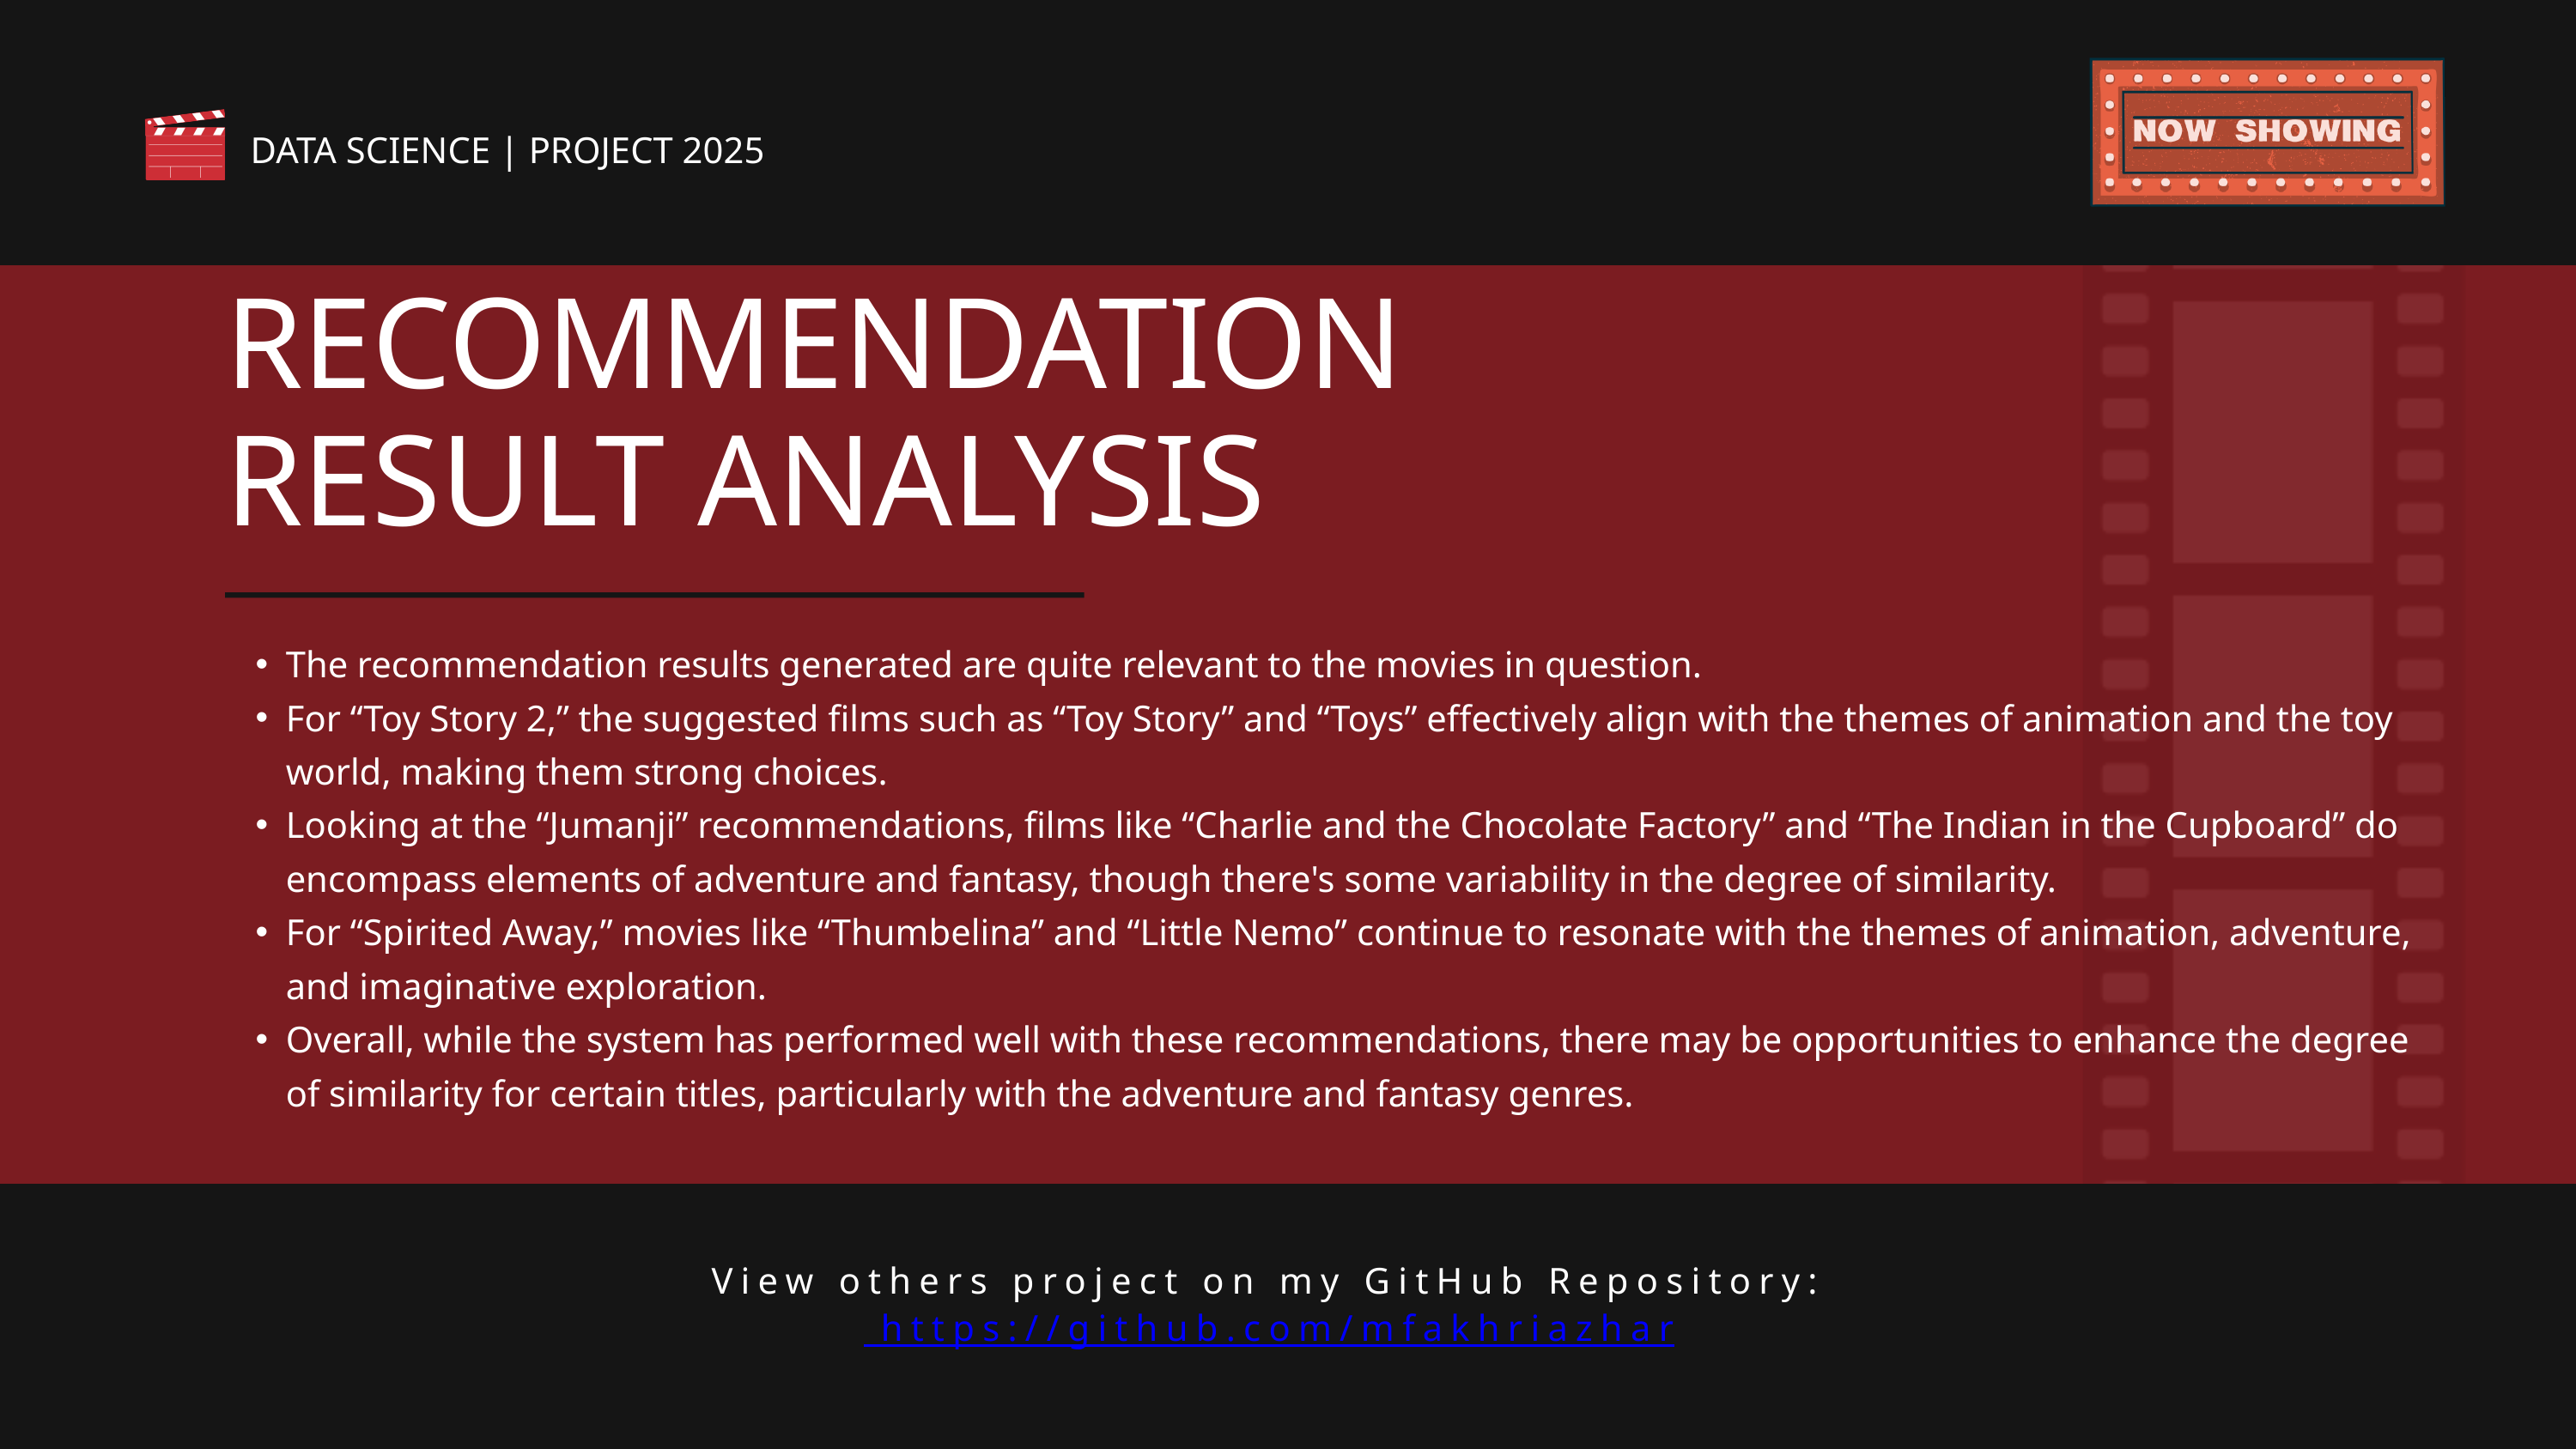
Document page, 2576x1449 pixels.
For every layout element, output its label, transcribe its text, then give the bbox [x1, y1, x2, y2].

text_box The recommendation results generated are quite relevant to the movies in question. For “Toy Story 2,” the suggested films such as “Toy Story” and “Toys” effectively align with the themes of animation and the toy world, making them strong choices. Looking at the “Jumanji” recommendations, films like “Charlie and the Chocolate Factory” and “The Indian in the Cupboard” do encompass elements of adventure and fantasy, though there's some variability in the degree of similarity. For “Spirited Away,” movies like “Thumbelina” and “Little Nemo” continue to resonate with the themes of animation, adventure, and imaginative exploration. Overall, while the system has performed well with these recommendations, there may be opportunities to enhance the degree of similarity for certain titles, particularly with the adventure and fantasy genres. [225, 631, 2432, 1114]
text_box RECOMMENDATION RESULT ANALYSIS [225, 276, 1855, 552]
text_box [0, 1183, 2576, 1449]
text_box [0, 0, 2576, 266]
text_box [2082, 275, 2466, 1181]
